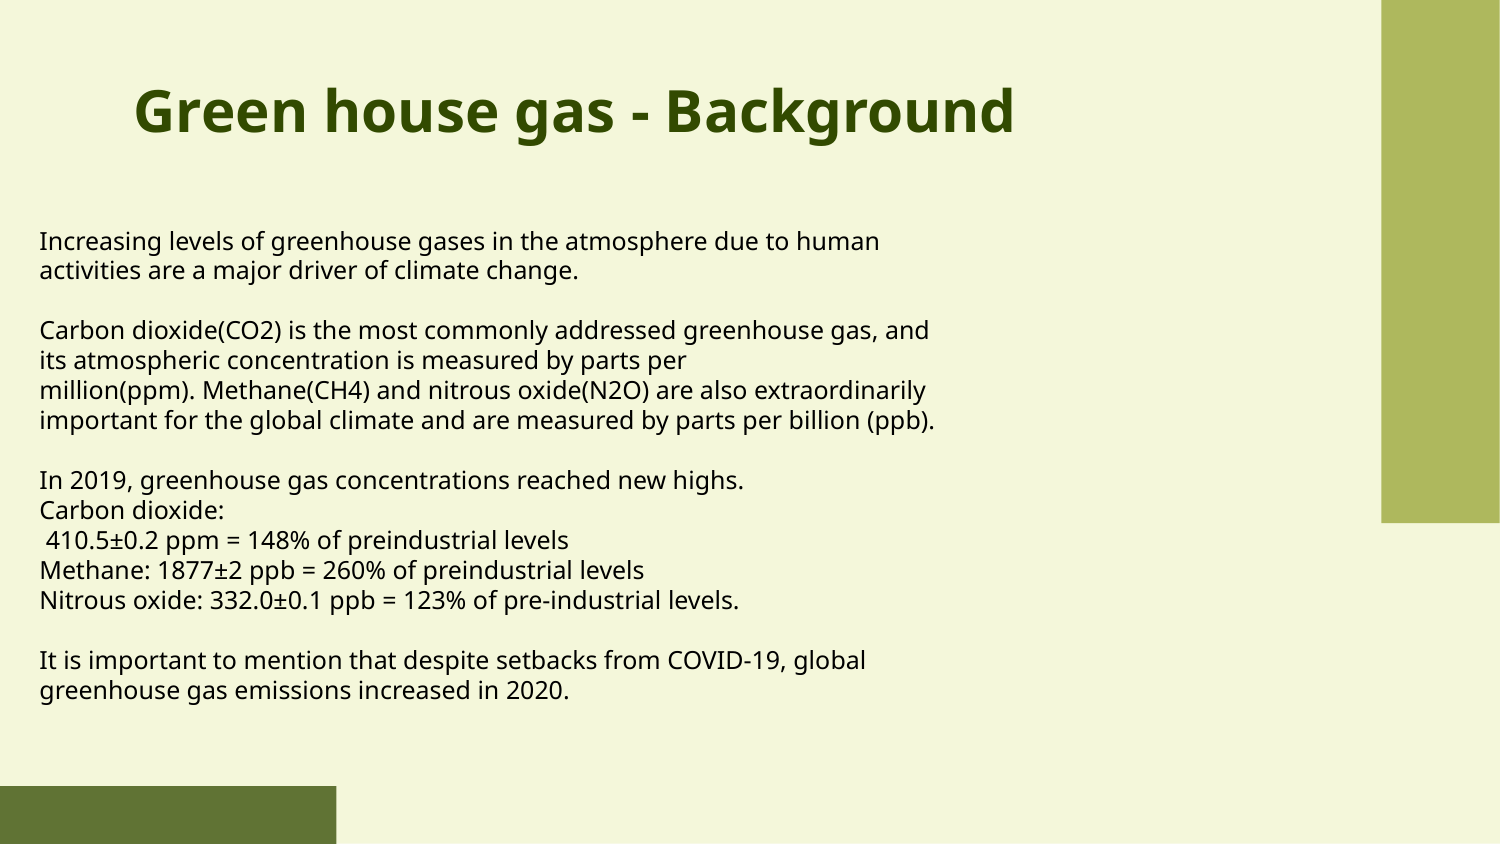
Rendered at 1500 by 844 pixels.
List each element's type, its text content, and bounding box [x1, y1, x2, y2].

title Green house gas - Background [118, 59, 1382, 154]
title Increasing levels of greenhouse gases in the atmosphere due to human activities are a major driver of climate change. Carbon dioxide(CO2) is the most commonly addressed greenhouse gas, and its atmospheric concentration is measured by parts per million(ppm). Methane(CH4) and nitrous oxide(N2O) are also extraordinarily important for the global climate and are measured by parts per billion (ppb). In 2019, greenhouse gas concentrations reached new highs. Carbon dioxide: 410.5±0.2 ppm = 148% of preindustrial levels Methane: 1877±2 ppb = 260% of preindustrial levels Nitrous oxide: 332.0±0.1 ppb = 123% of pre-industrial levels. It is important to mention that despite setbacks from COVID-19, global greenhouse gas emissions increased in 2020. [24, 210, 961, 306]
